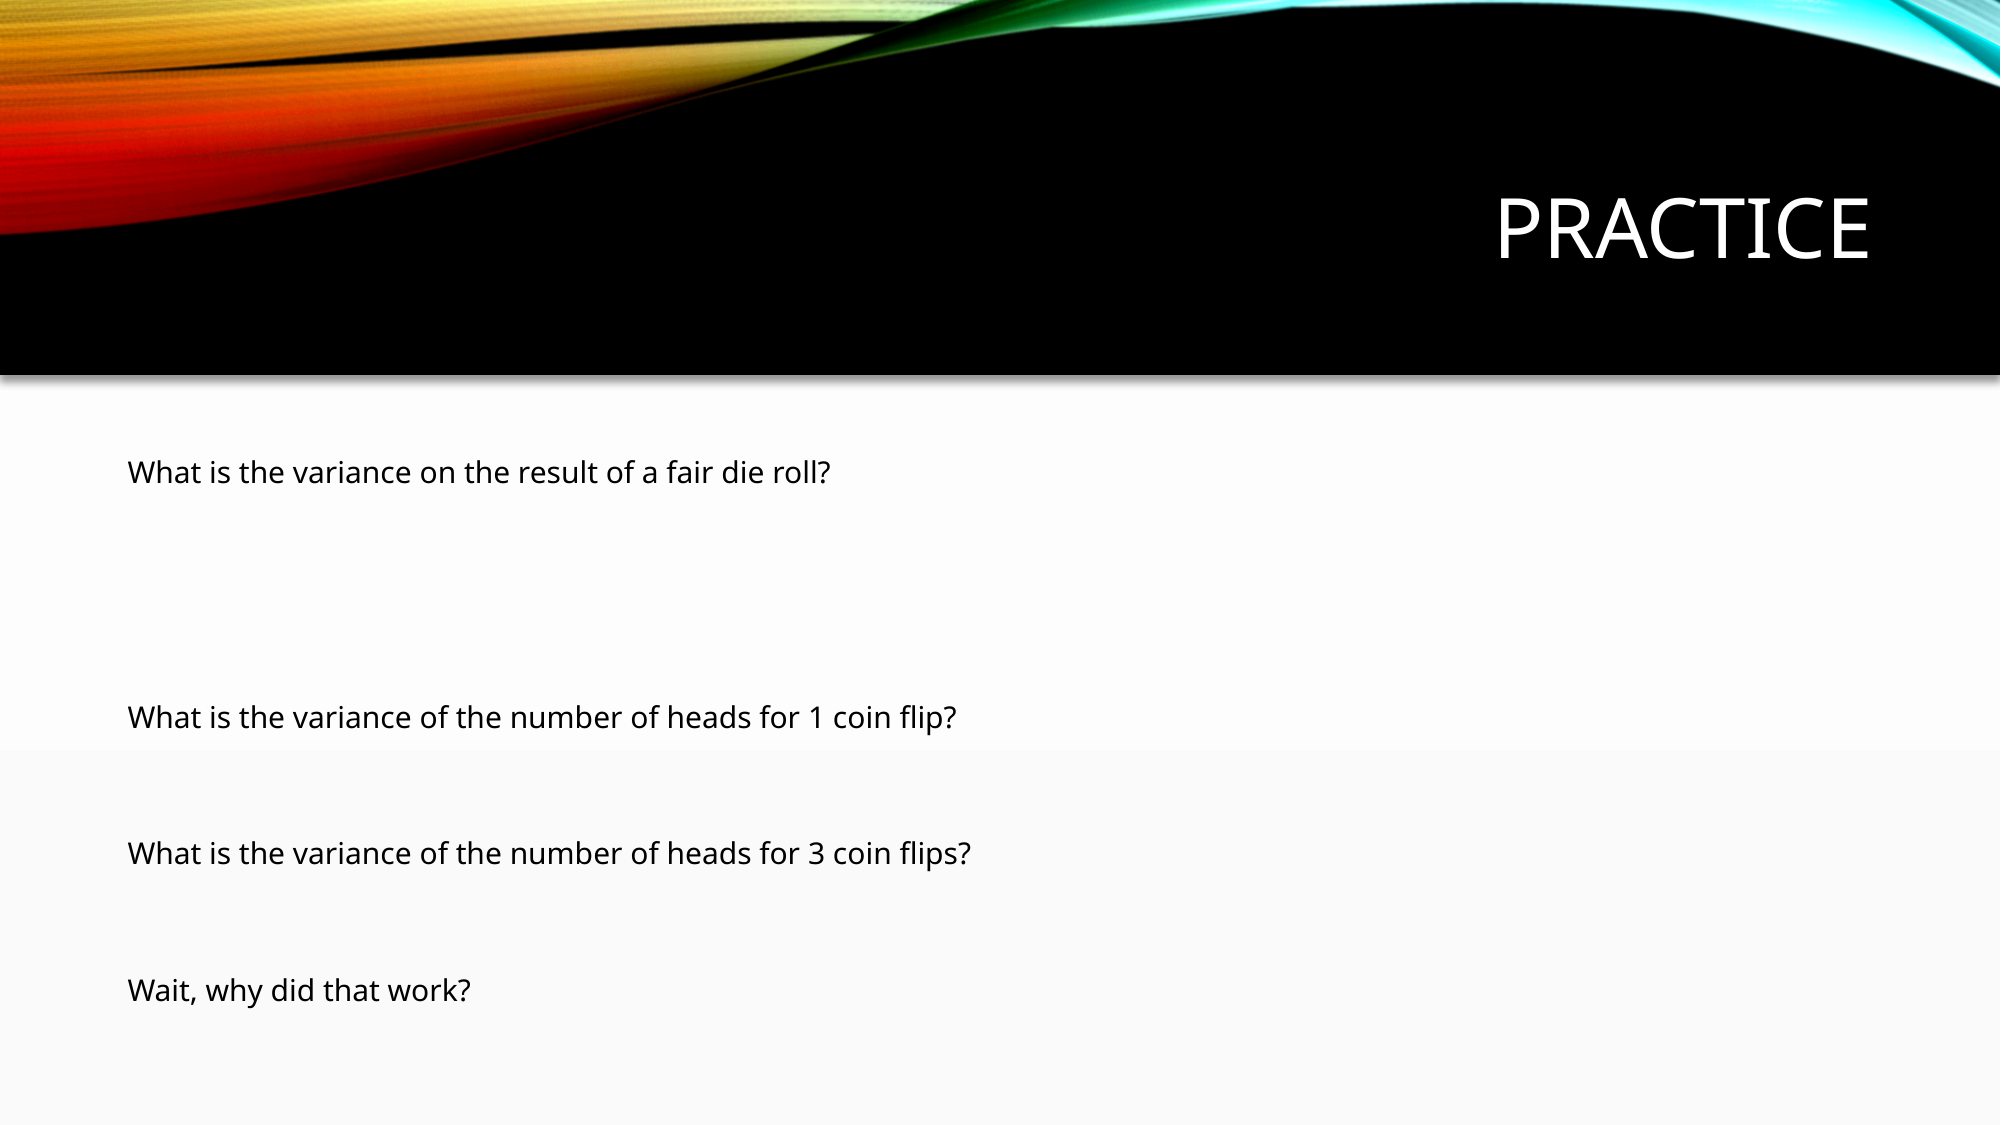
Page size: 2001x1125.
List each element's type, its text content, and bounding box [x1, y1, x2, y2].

title Practice [358, 237, 1888, 338]
text_box [0, 387, 2000, 1125]
text_box [0, 237, 2000, 376]
picture [0, 0, 2000, 237]
